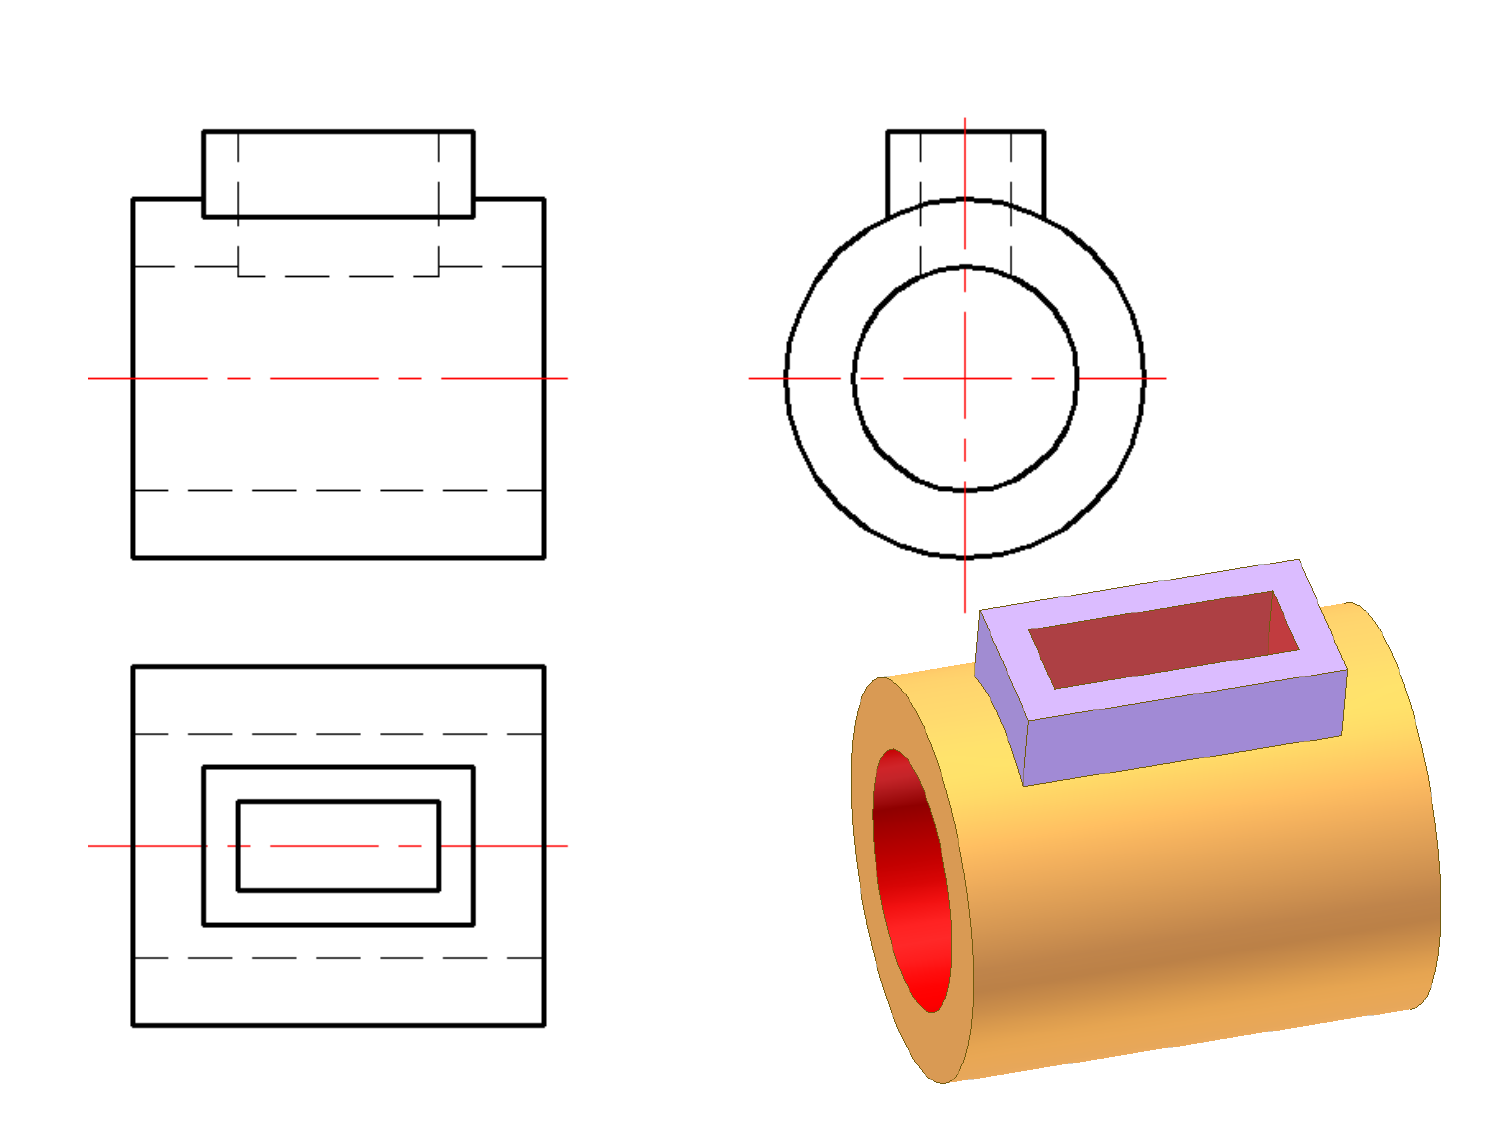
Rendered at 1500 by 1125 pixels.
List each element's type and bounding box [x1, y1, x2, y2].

picture [88, 113, 1448, 1097]
